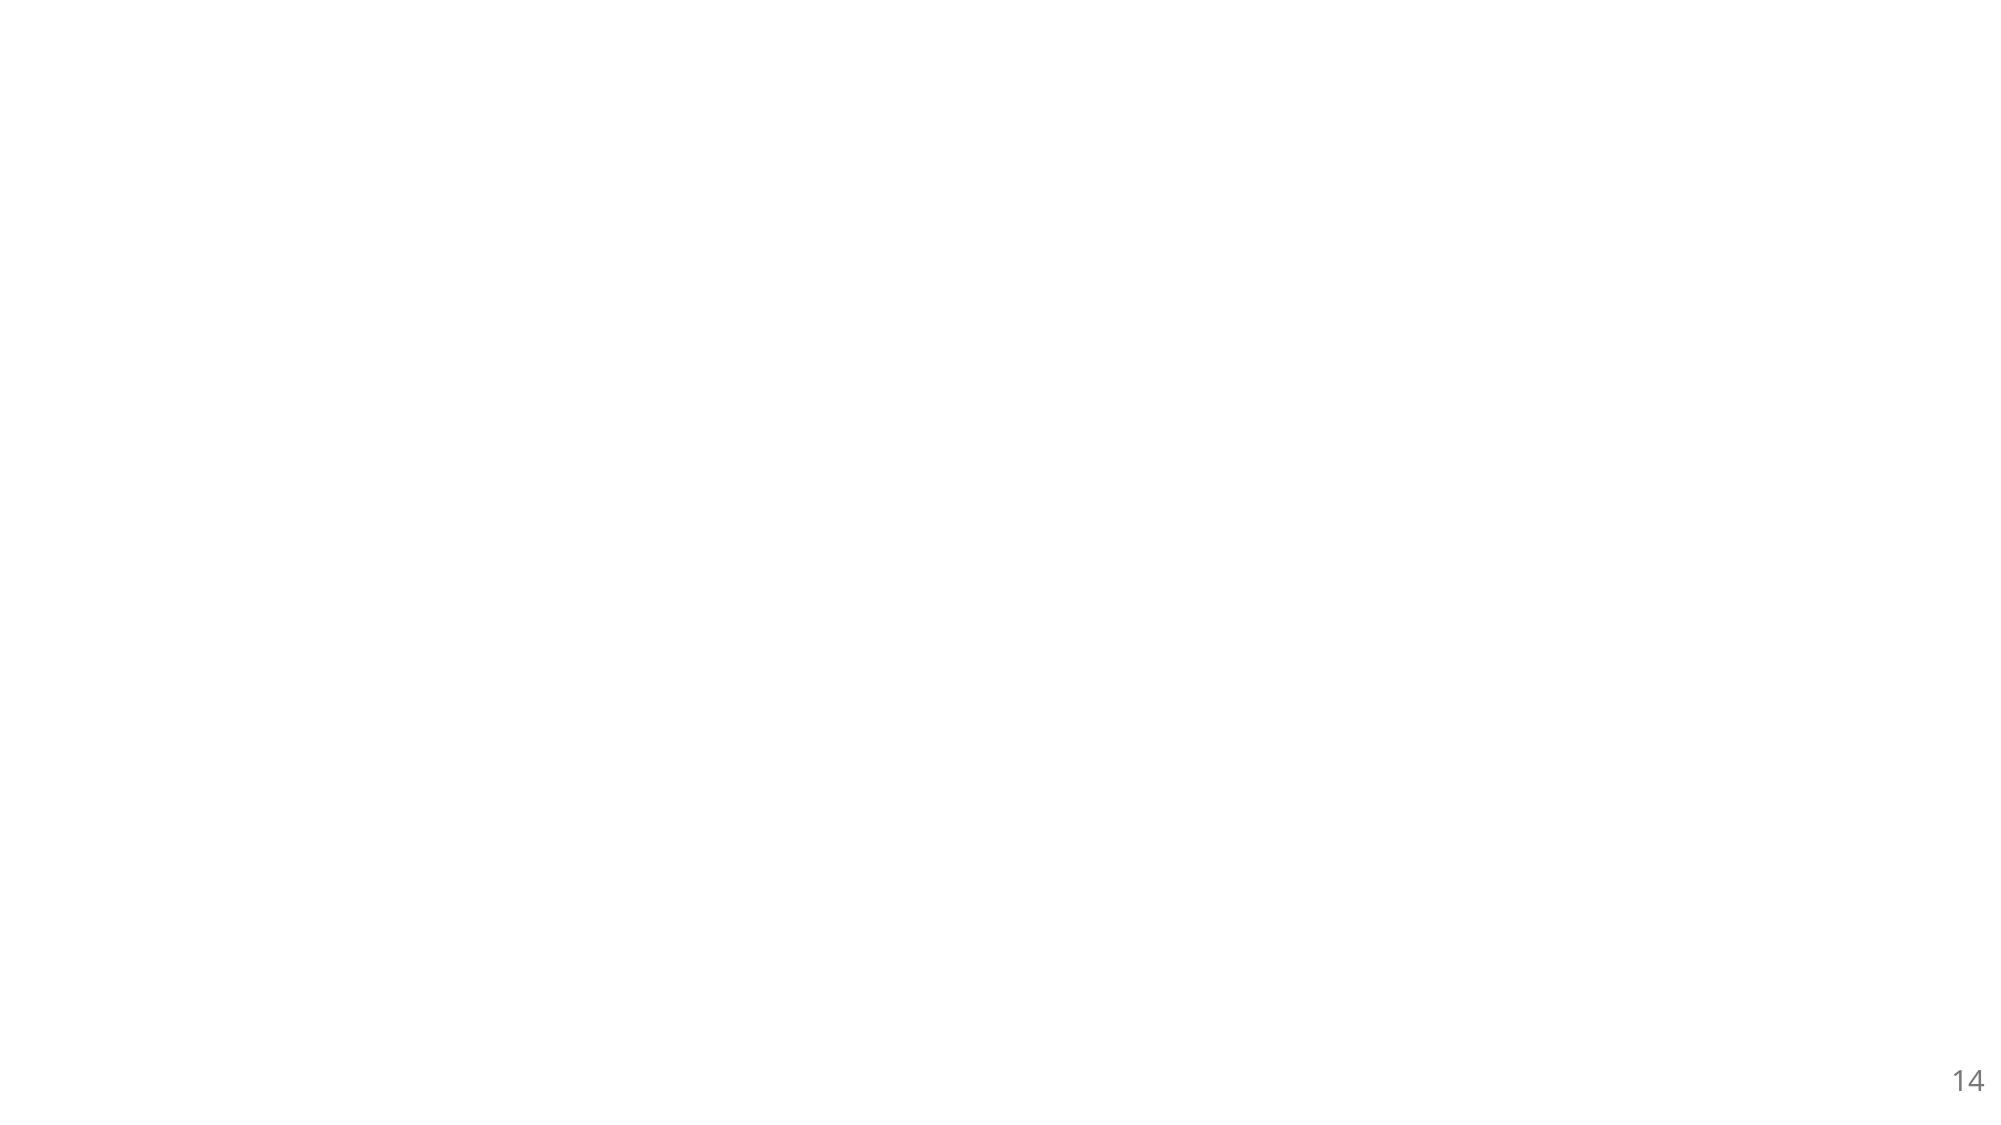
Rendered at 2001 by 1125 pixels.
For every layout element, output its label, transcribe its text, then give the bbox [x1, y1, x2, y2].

slide_number 14 [1879, 1038, 2000, 1125]
